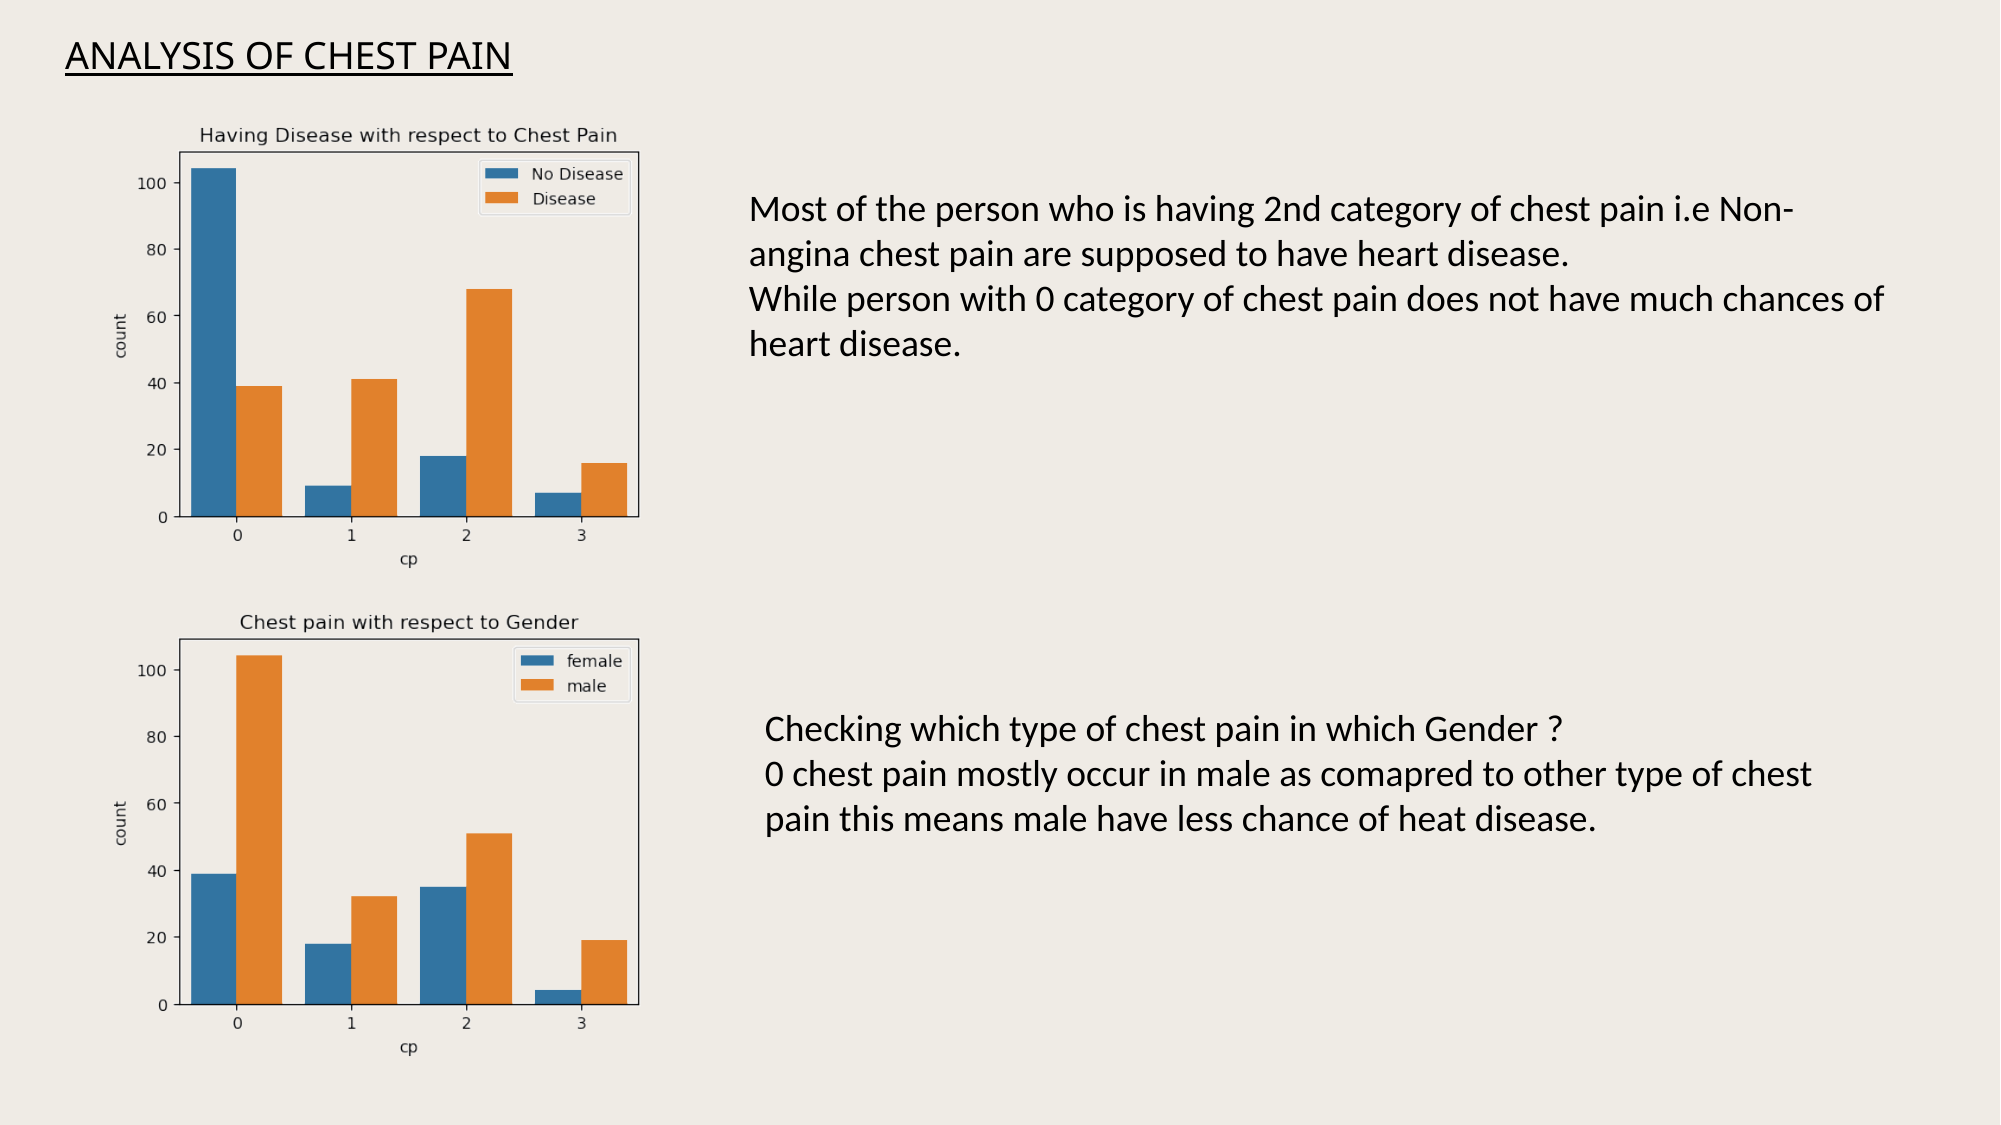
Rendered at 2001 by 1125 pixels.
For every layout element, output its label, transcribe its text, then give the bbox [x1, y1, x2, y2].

text_box Most of the person who is having 2nd category of chest pain i.e Non-angina chest pain are supposed to have heart disease. While person with 0 category of chest pain does not have much chances of heart disease. [734, 176, 1903, 372]
picture [101, 603, 650, 1067]
picture [101, 116, 650, 579]
text_box ANALYSIS OF CHEST PAIN [50, 25, 964, 85]
text_box Checking which type of chest pain in which Gender ? 0 chest pain mostly occur in male as comapred to other type of chest pain this means male have less chance of heat disease. [750, 696, 1887, 846]
